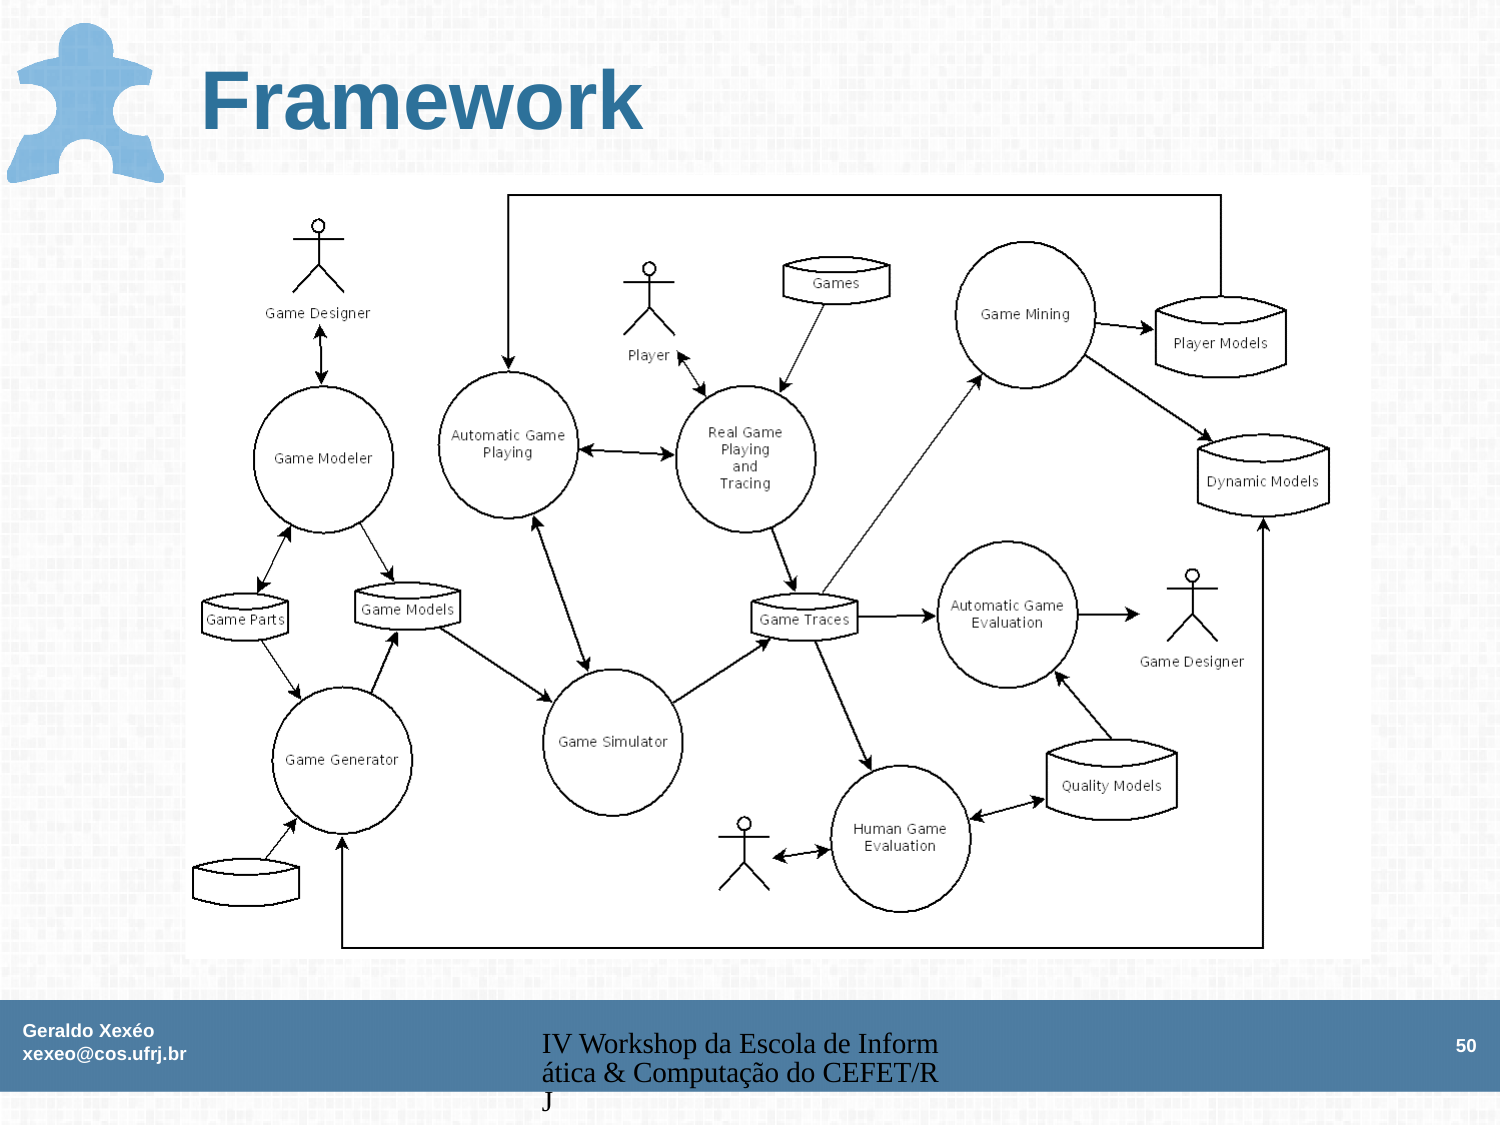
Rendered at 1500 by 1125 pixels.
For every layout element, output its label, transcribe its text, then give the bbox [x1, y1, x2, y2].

picture [0, 0, 1500, 1125]
title Framework [185, 11, 1481, 195]
footer IV Workshop da Escola de Informática & Computação do CEFET/RJ [526, 1018, 962, 1066]
slide_number 50 [1297, 1021, 1492, 1069]
slide_number Geraldo Xexéo xexeo@cos.ufrj.br [7, 1017, 203, 1066]
